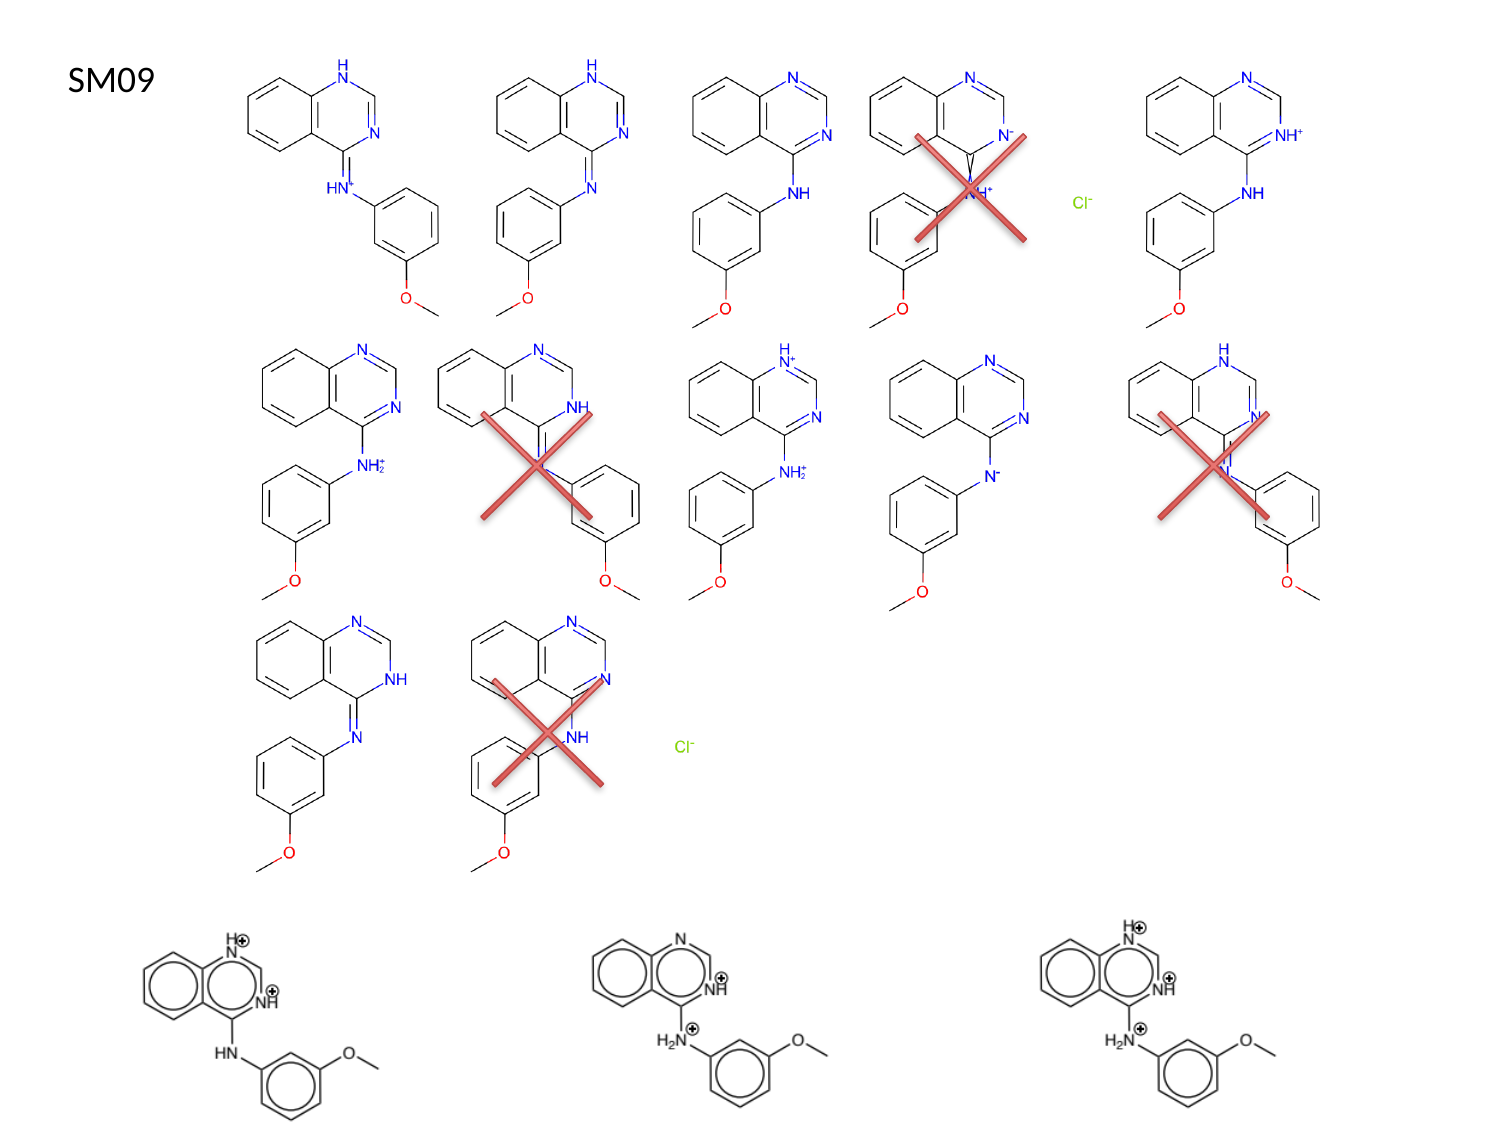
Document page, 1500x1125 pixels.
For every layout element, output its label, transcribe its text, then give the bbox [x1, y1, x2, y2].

text_box SM09 [53, 48, 171, 108]
picture [588, 928, 830, 1110]
picture [1036, 916, 1278, 1110]
picture [181, 35, 1375, 893]
picture [139, 928, 381, 1123]
